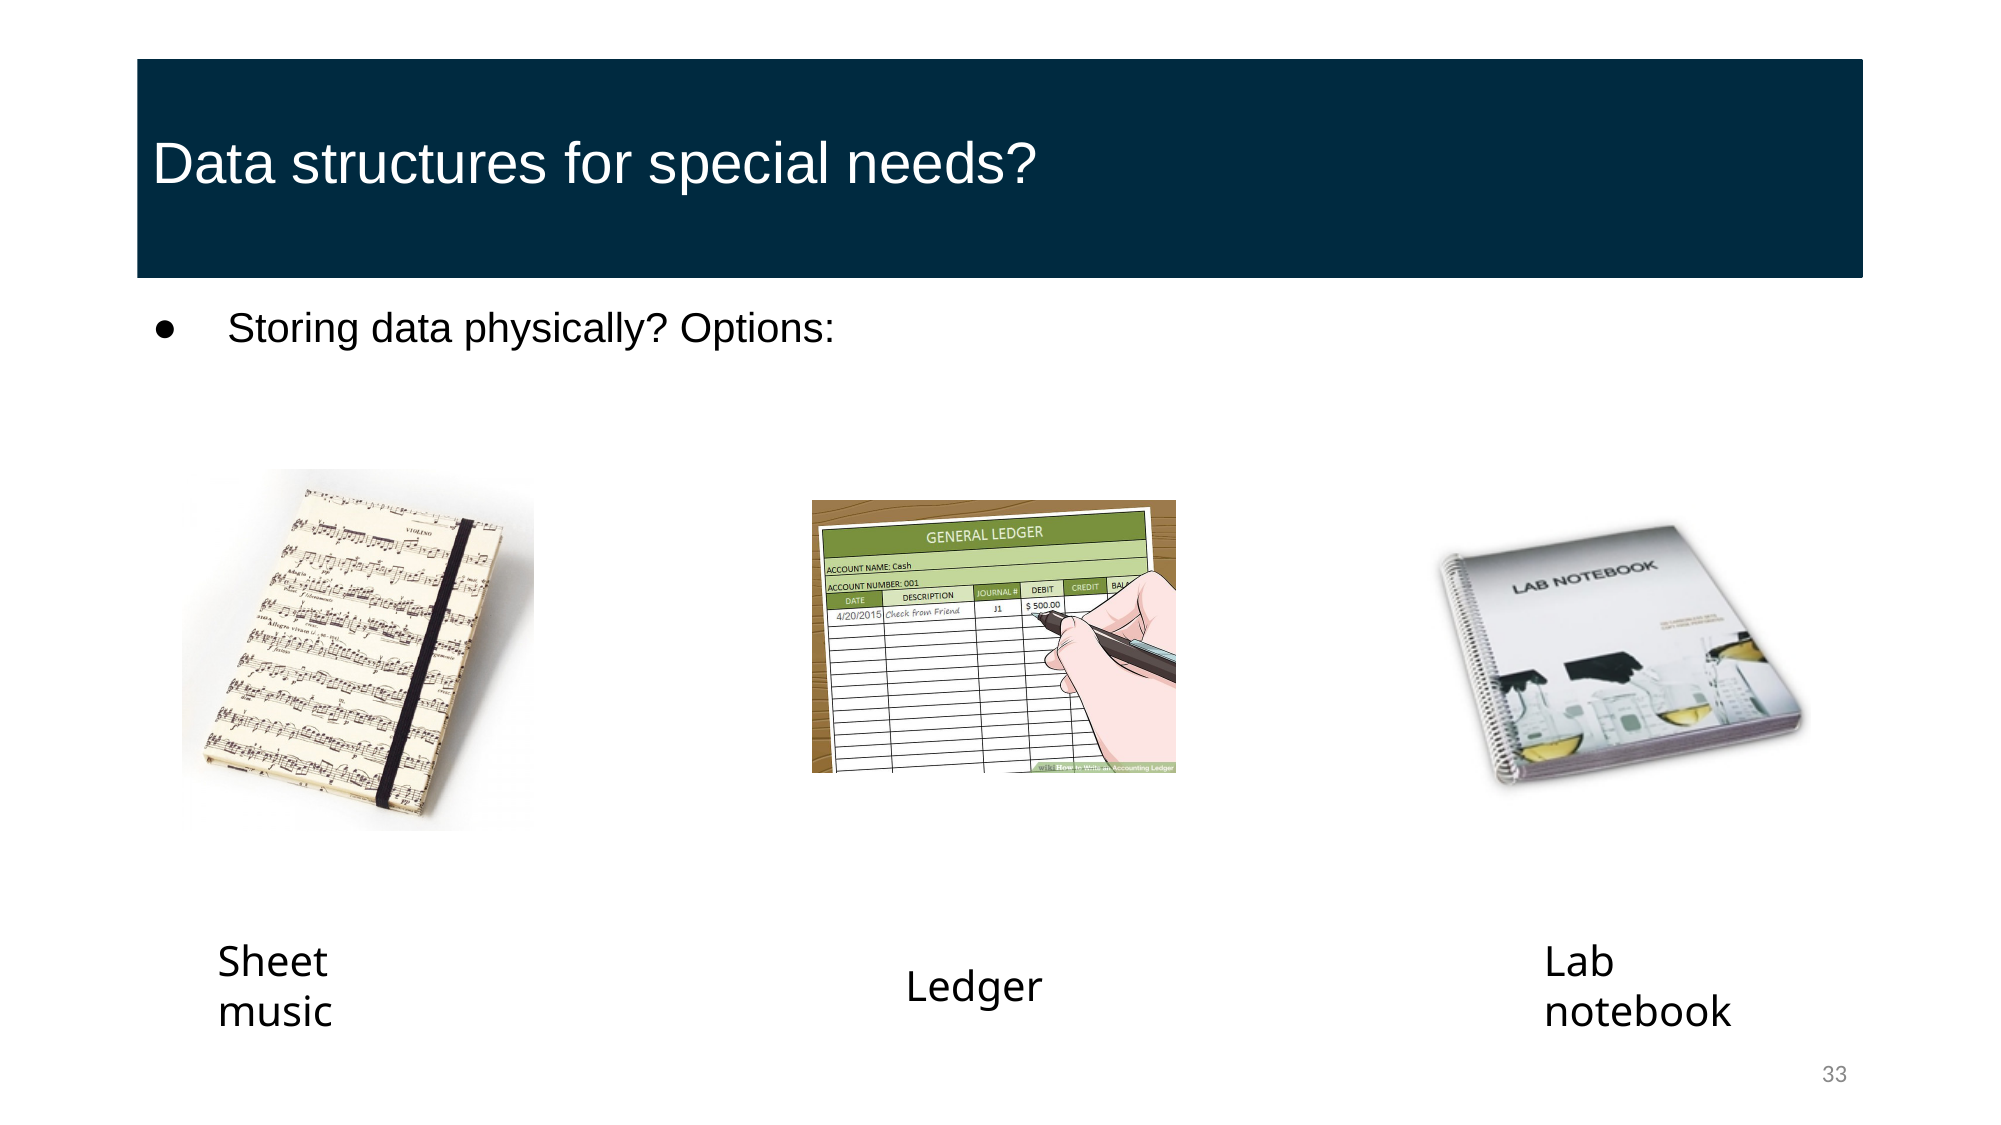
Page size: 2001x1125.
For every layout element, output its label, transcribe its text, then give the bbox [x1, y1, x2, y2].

title Data structures for special needs? [137, 59, 1863, 278]
text_box Sheet music [202, 941, 422, 1029]
list Storing data physically? Options: [137, 299, 1863, 359]
picture [182, 469, 534, 832]
slide_number ‹#› [1412, 1042, 1863, 1103]
text_box Lab notebook [1528, 941, 1748, 1029]
text_box Ledger [890, 941, 1110, 1029]
picture [812, 499, 1176, 774]
picture [1420, 455, 1811, 846]
